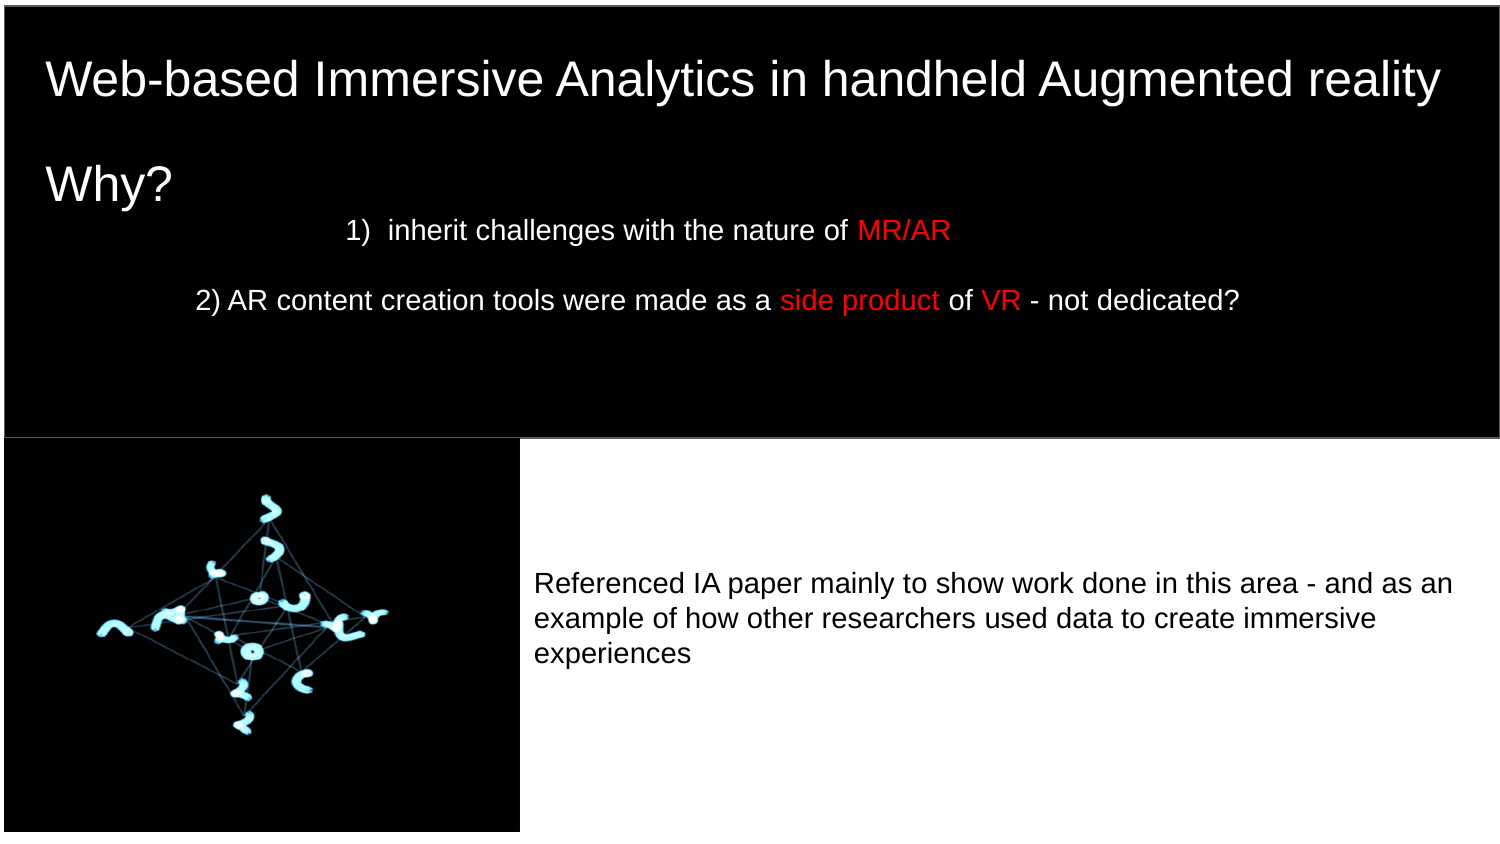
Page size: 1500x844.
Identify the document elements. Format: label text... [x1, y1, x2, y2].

text_box [4, 5, 1500, 437]
picture [4, 437, 520, 832]
text_box Referenced IA paper mainly to show work done in this area - and as an example of how other researchers used data to create immersive experiences [519, 388, 1500, 844]
text_box States lack of AR/MR research as opposed to VR [25, 123, 722, 206]
text_box Web-based Immersive Analytics in handheld Augmented reality Why? 1) inherit challenges with the nature of MR/AR 2) AR content creation tools were made as a side product of VR - not dedicated? [30, 31, 1500, 140]
